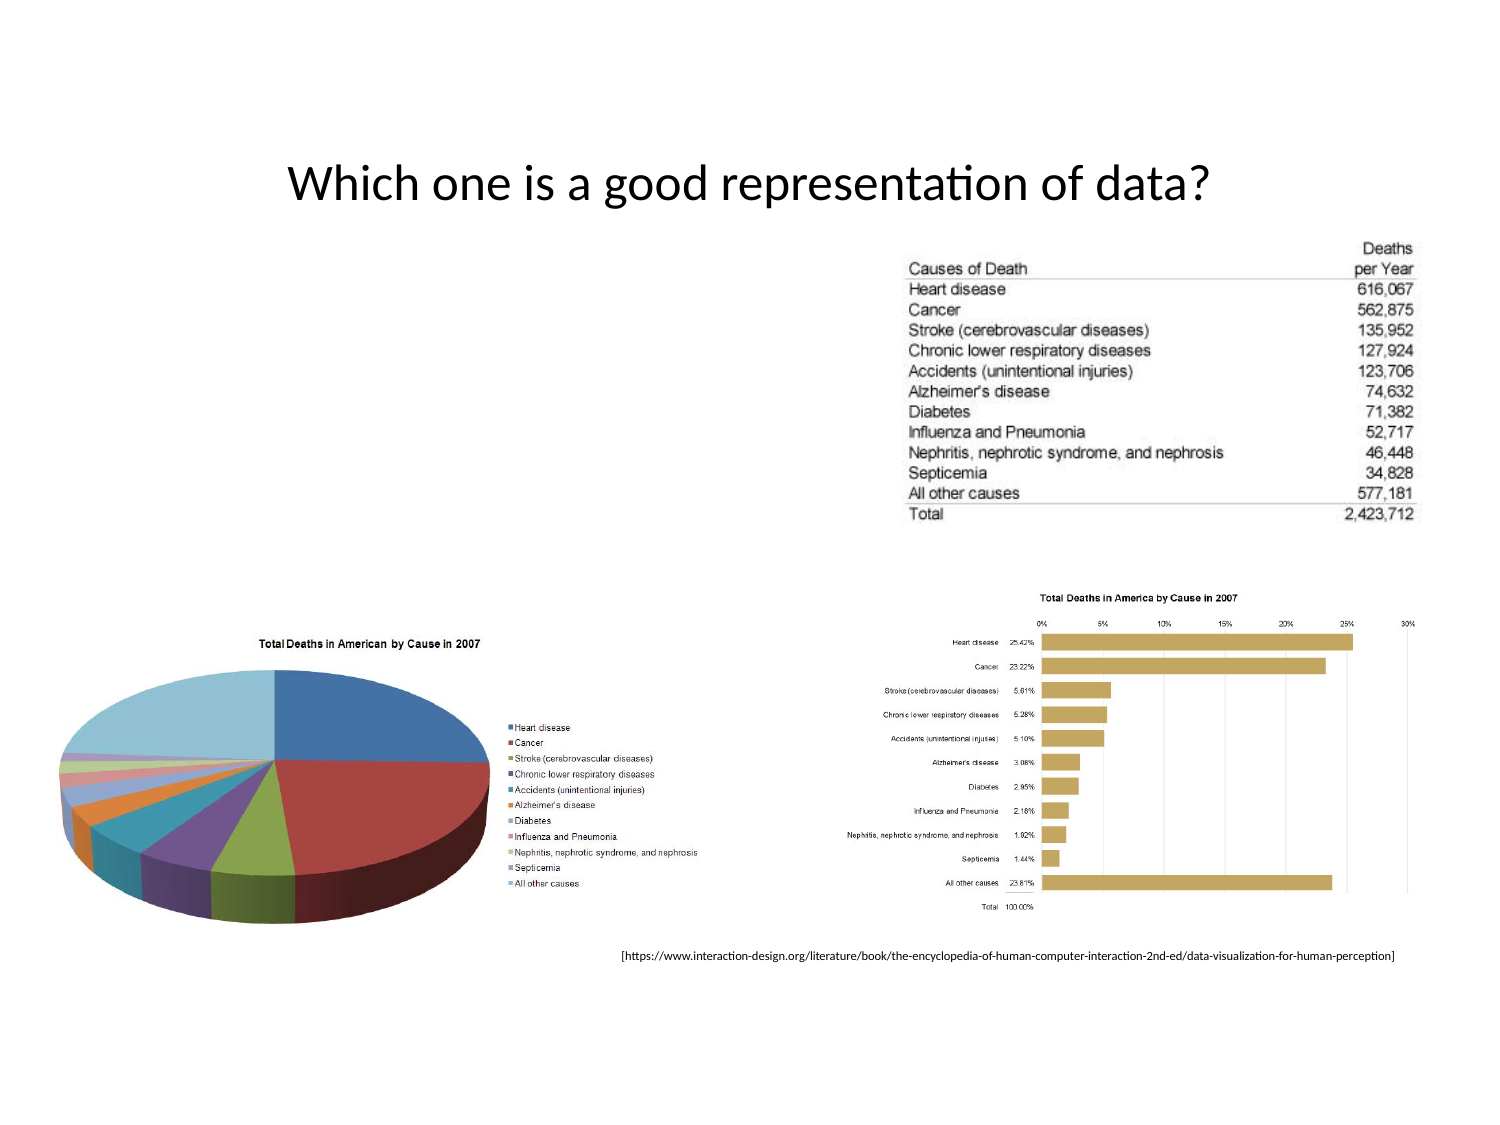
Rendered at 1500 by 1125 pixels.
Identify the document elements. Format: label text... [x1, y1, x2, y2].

picture [881, 231, 1433, 538]
picture [838, 587, 1423, 914]
title Which one is a good representation of data? [0, 140, 1500, 220]
text_box [https://www.interaction-design.org/literature/book/the-encyclopedia-of-human-computer-interaction-2nd-ed/data-visualization-for-human-perception] [606, 940, 1410, 971]
picture [56, 635, 699, 927]
